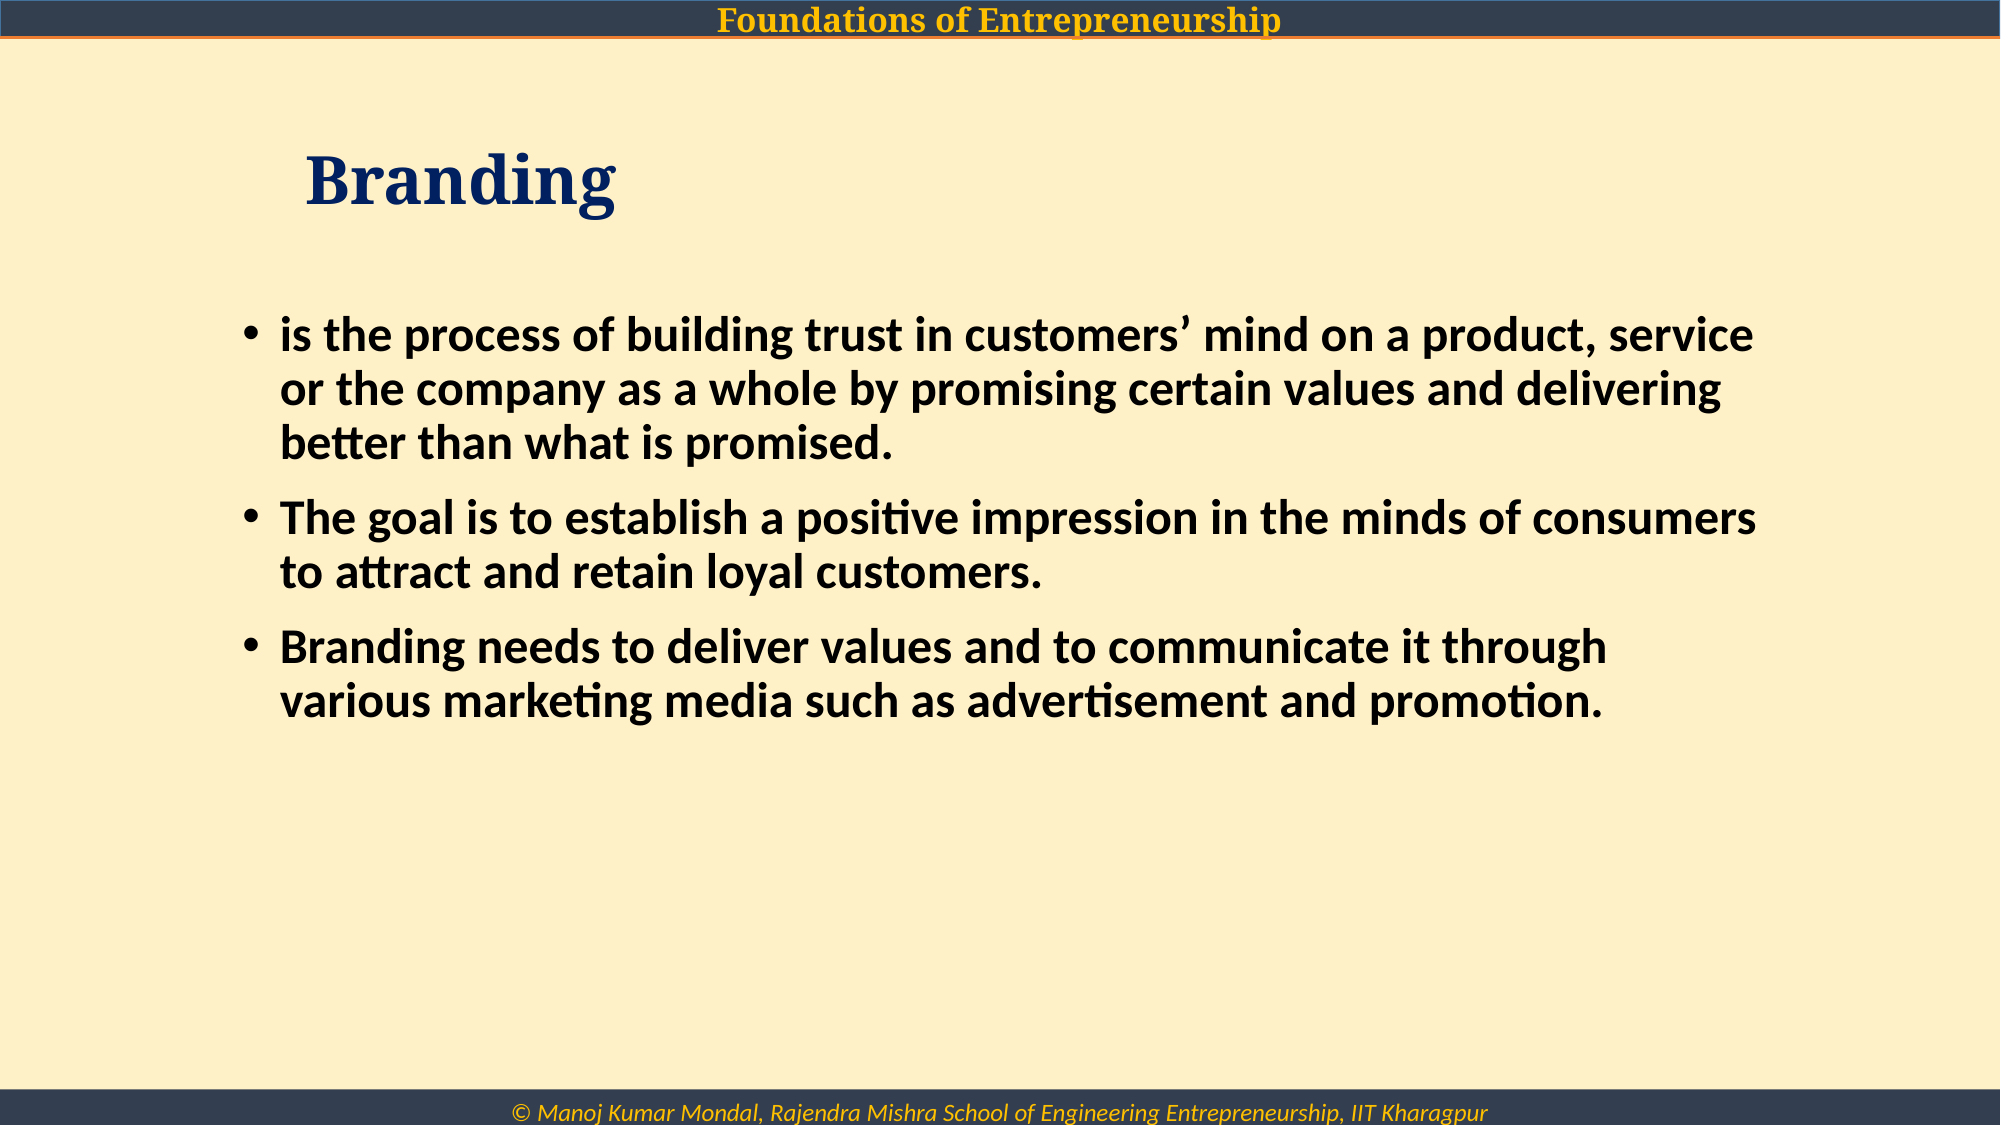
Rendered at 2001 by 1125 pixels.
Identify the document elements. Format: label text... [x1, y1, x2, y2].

title Branding [290, 119, 2000, 247]
list is the process of building trust in customers’ mind on a product, service or the company as a whole by promising certain values and delivering better than what is promised. The goal is to establish a positive impression in the minds of consumers to attract and retain loyal customers. Branding needs to deliver values and to communicate it through various marketing media such as advertisement and promotion. [227, 300, 1778, 893]
